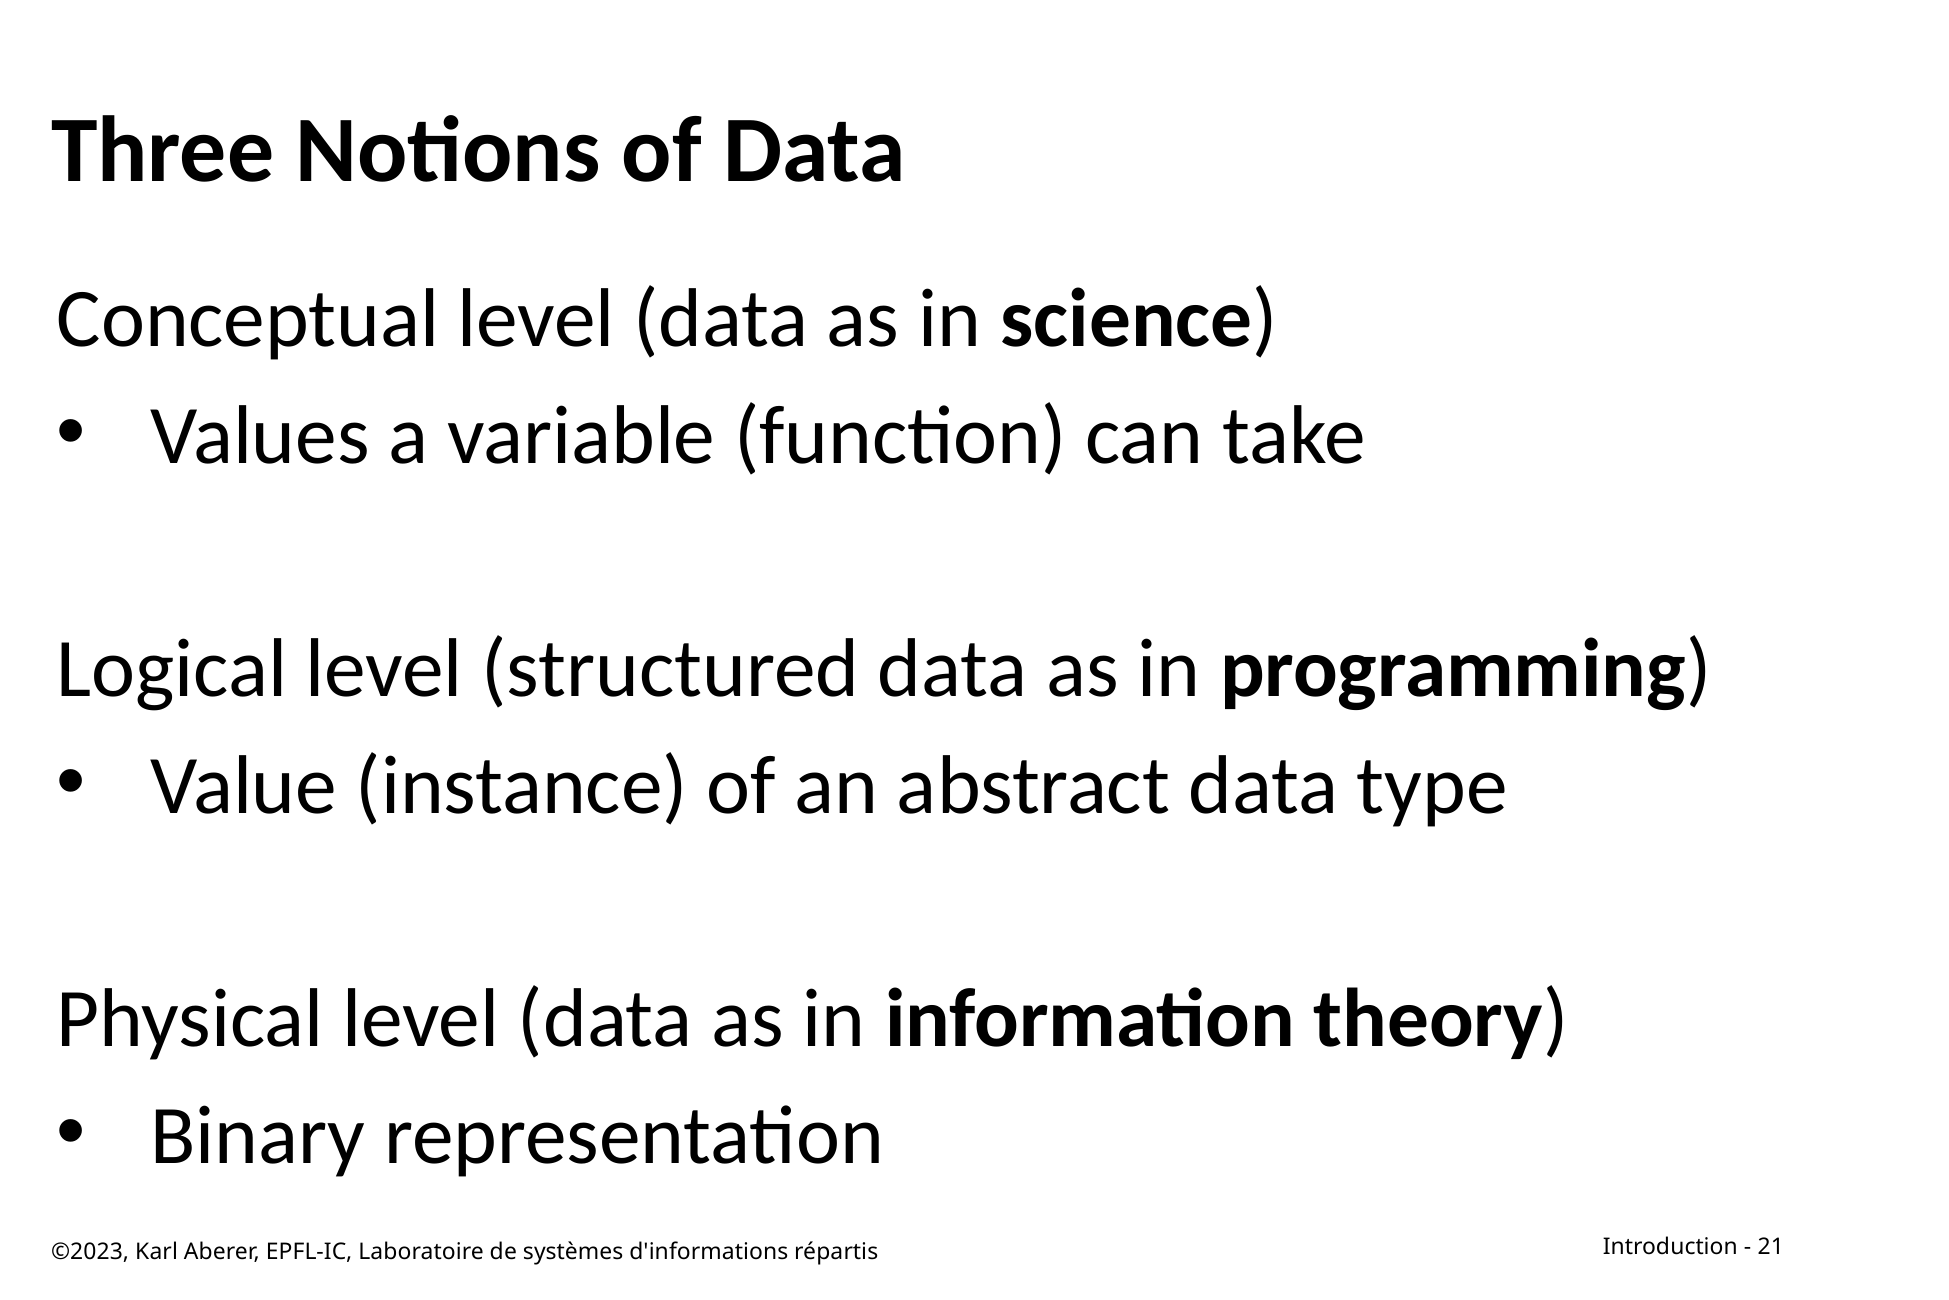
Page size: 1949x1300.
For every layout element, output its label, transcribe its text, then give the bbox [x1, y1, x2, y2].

list Conceptual level (data as in science) Values a variable (function) can take Logical level (structured data as in programming) Value (instance) of an abstract data type Physical level (data as in information theory) Binary representation [37, 253, 1809, 1208]
title Three Notions of Data [32, 57, 1803, 232]
footer ©2023, Karl Aberer, EPFL-IC, Laboratoire de systèmes d'informations répartis [32, 1227, 1284, 1271]
